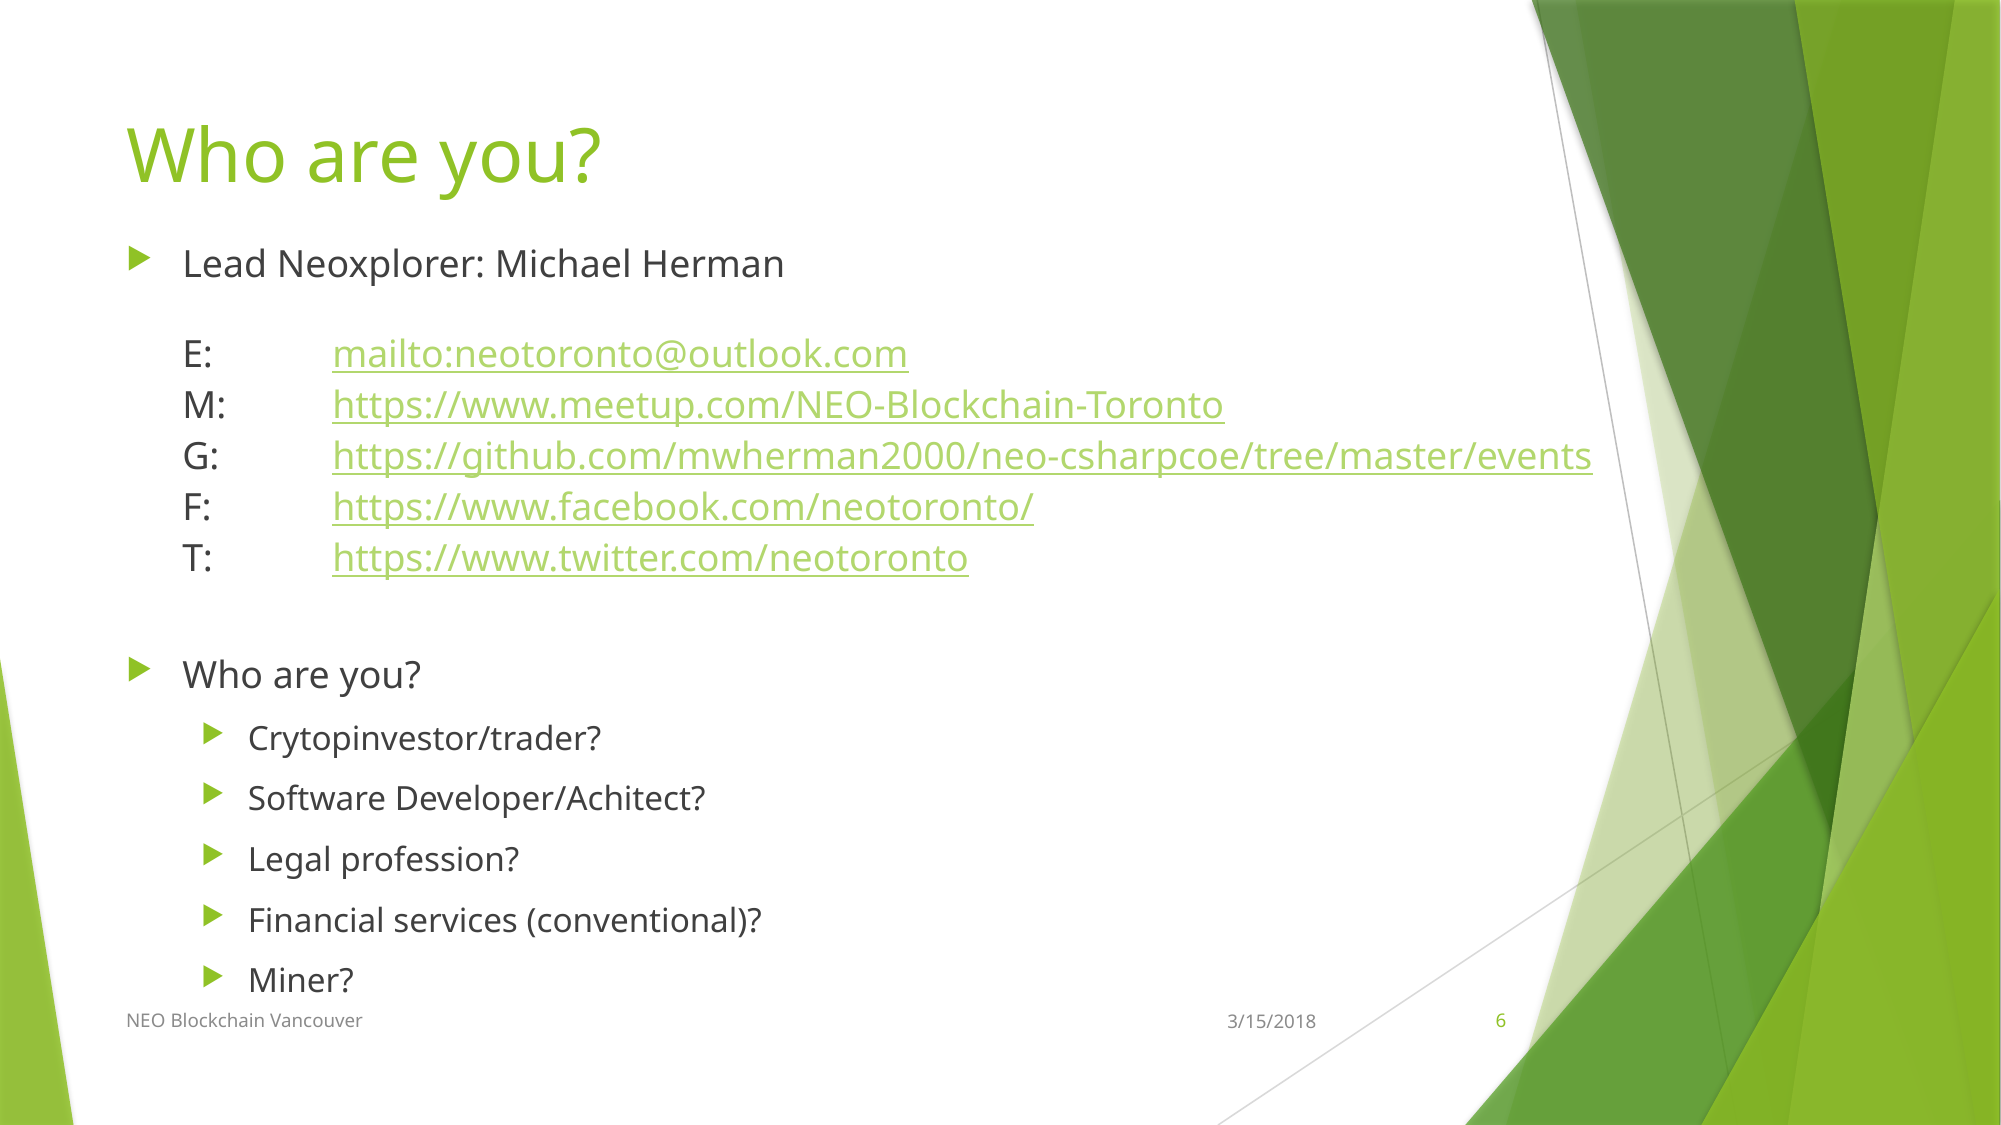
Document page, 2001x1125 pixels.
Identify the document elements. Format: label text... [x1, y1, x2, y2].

title Who are you? [111, 99, 1802, 232]
list Lead Neoxplorer: Michael Herman E: mailto:neotoronto@outlook.com M: https://www.meetup.com/NEO-Blockchain-Toronto G: https://github.com/mwherman2000/neo-csharpcoe/tree/master/events F: https://www.facebook.com/neotoronto/ T: https://www.twitter.com/neotoronto Who are you? Crytopinvestor/trader? Software Developer/Achitect? Legal profession? Financial services (conventional)? Miner? [111, 232, 1802, 1026]
slide_number 6 [1409, 991, 1522, 1051]
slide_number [1181, 991, 1332, 1051]
footer NEO Blockchain Vancouver [111, 991, 1145, 1051]
